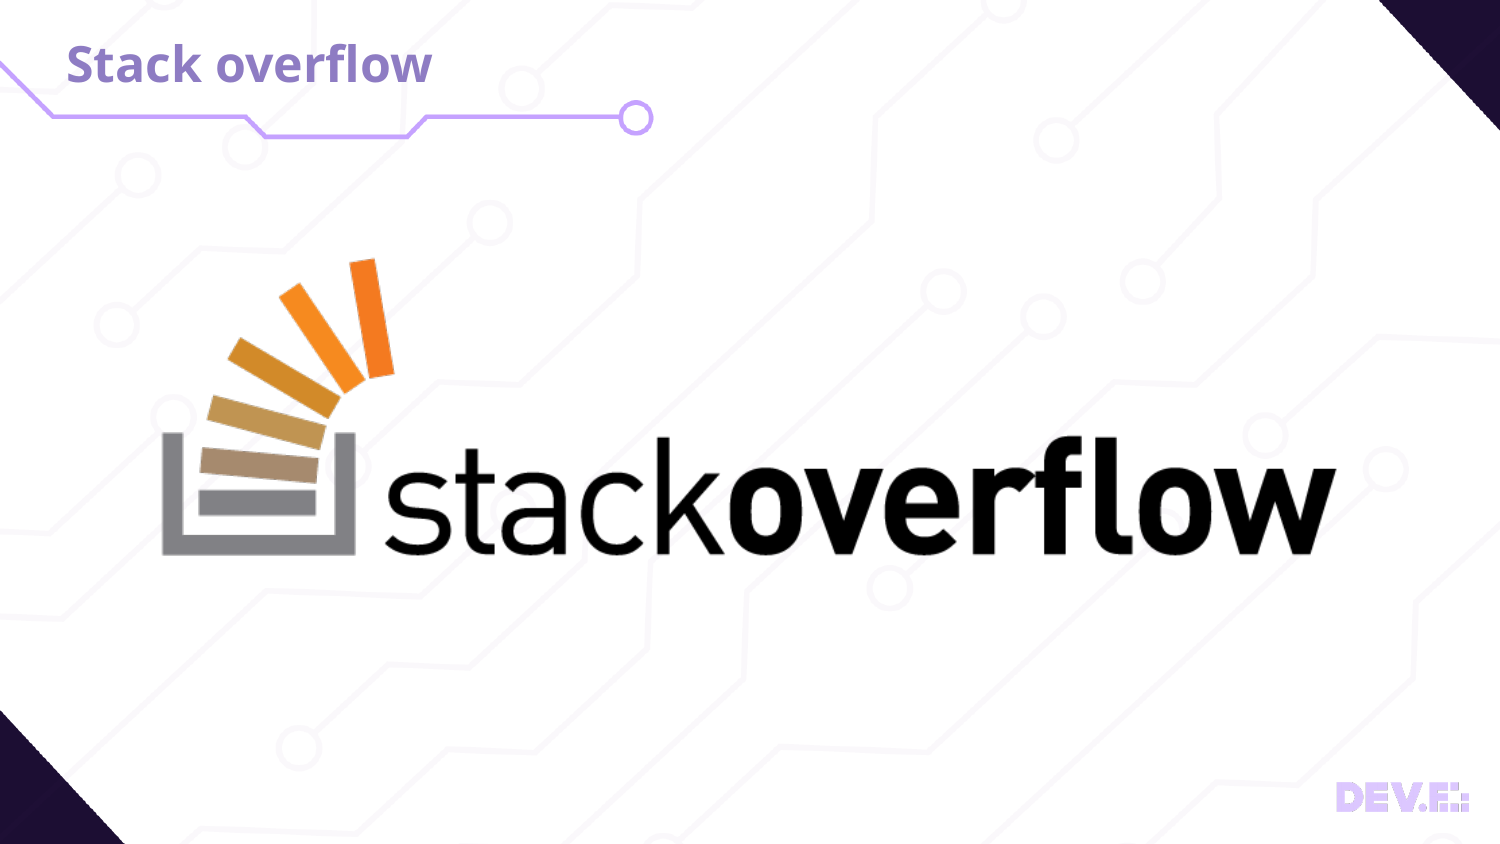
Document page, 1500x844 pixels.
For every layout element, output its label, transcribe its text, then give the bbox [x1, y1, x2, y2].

title Stack overflow [51, 17, 1449, 112]
picture [0, 0, 1500, 844]
